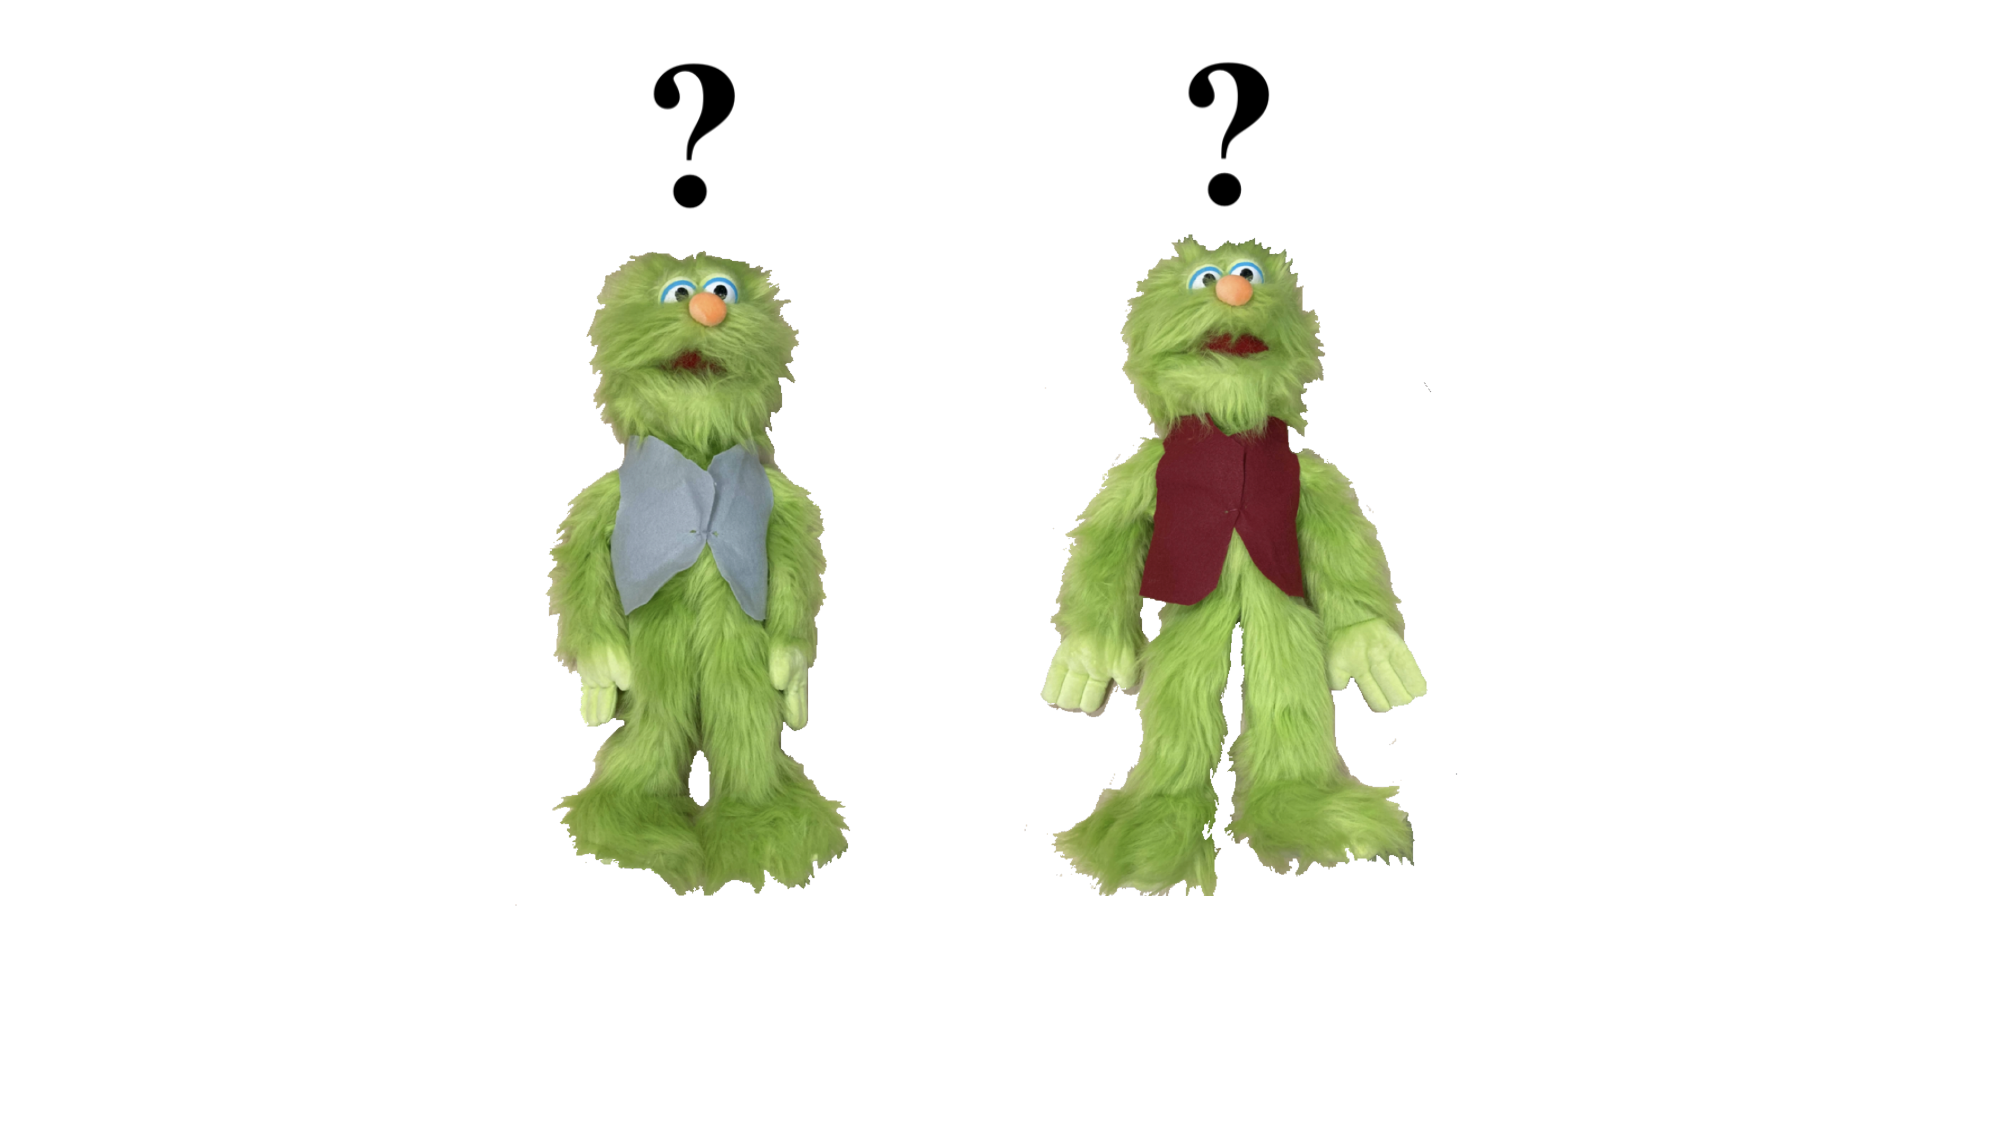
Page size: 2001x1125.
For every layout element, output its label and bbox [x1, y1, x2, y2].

picture [641, 54, 753, 220]
picture [1176, 53, 1287, 219]
picture [509, 238, 885, 906]
picture [999, 228, 1464, 896]
